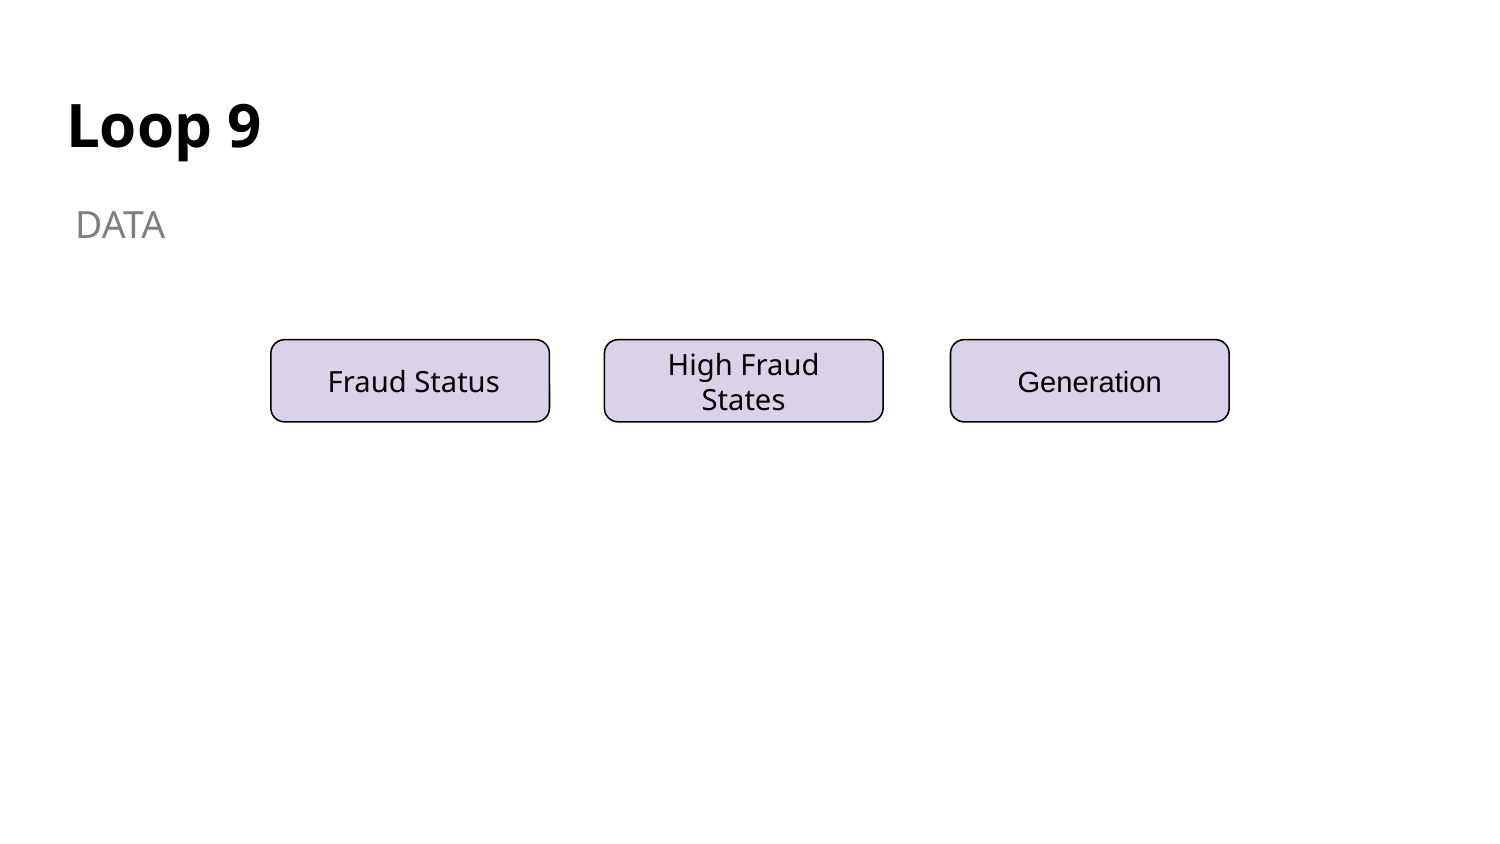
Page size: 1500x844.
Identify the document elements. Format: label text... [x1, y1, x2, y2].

title Loop 9 [51, 72, 1449, 176]
text_box DATA [60, 185, 205, 268]
text_box Fraud Status [270, 339, 550, 422]
text_box High Fraud States [604, 339, 884, 422]
text_box Generation [950, 339, 1230, 422]
